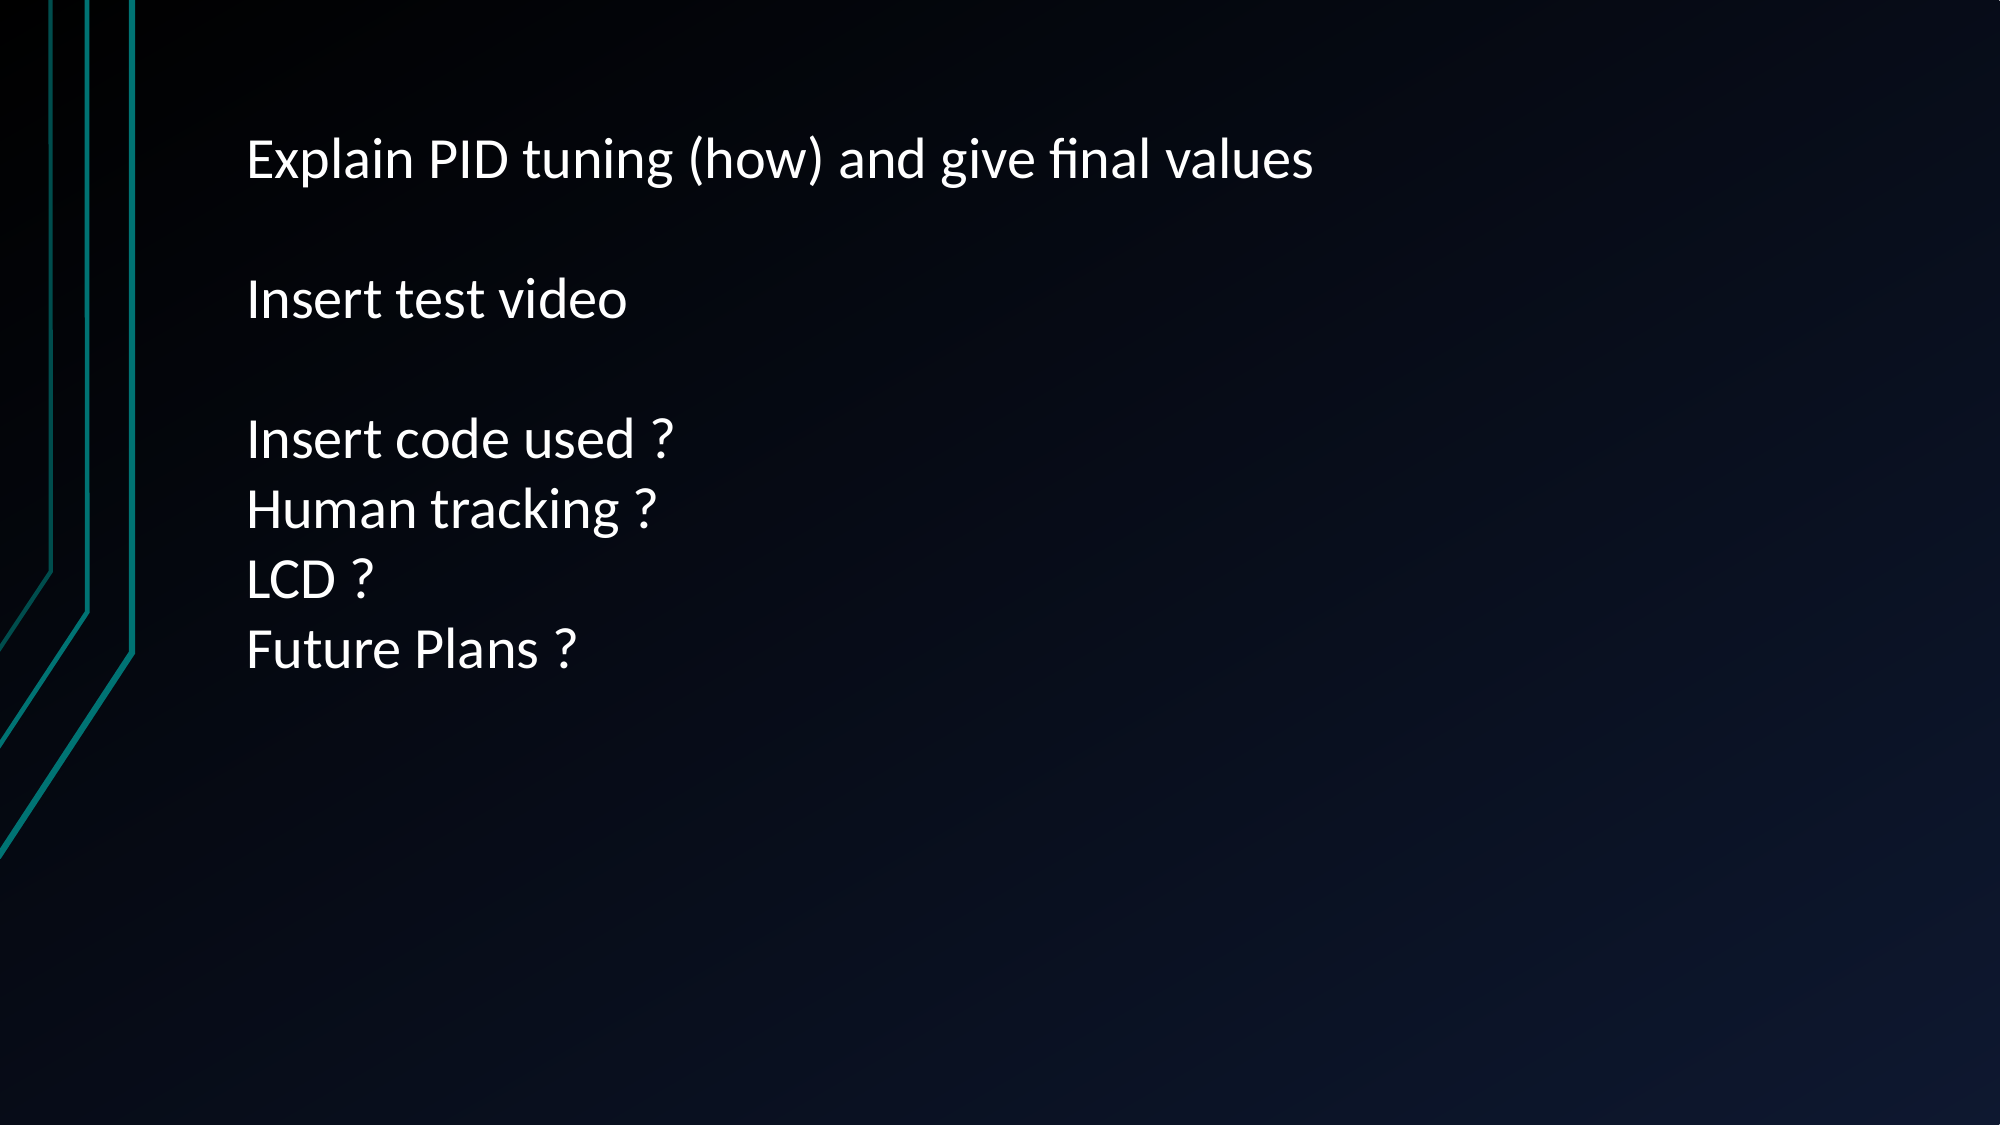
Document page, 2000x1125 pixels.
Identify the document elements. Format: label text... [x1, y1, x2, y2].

text_box Explain PID tuning (how) and give final values Insert test video Insert code used ? Human tracking ? LCD ? Future Plans ? [231, 112, 1330, 687]
